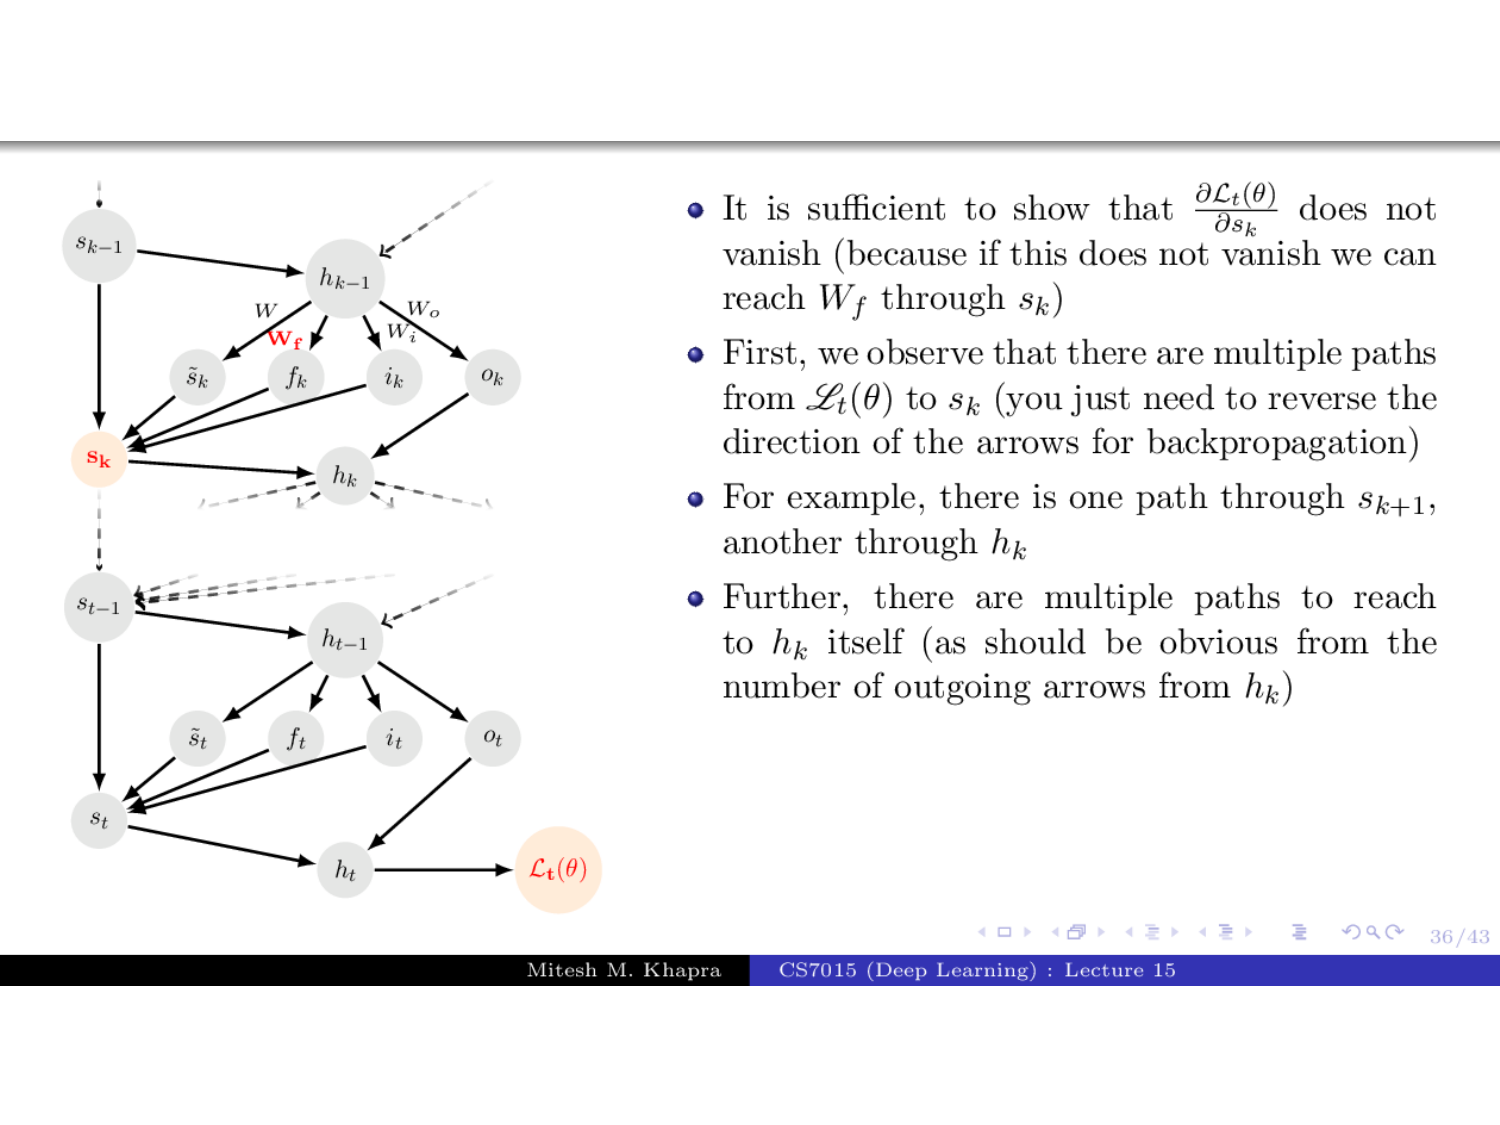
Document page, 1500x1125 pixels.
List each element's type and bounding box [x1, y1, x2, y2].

picture [0, 141, 1500, 986]
